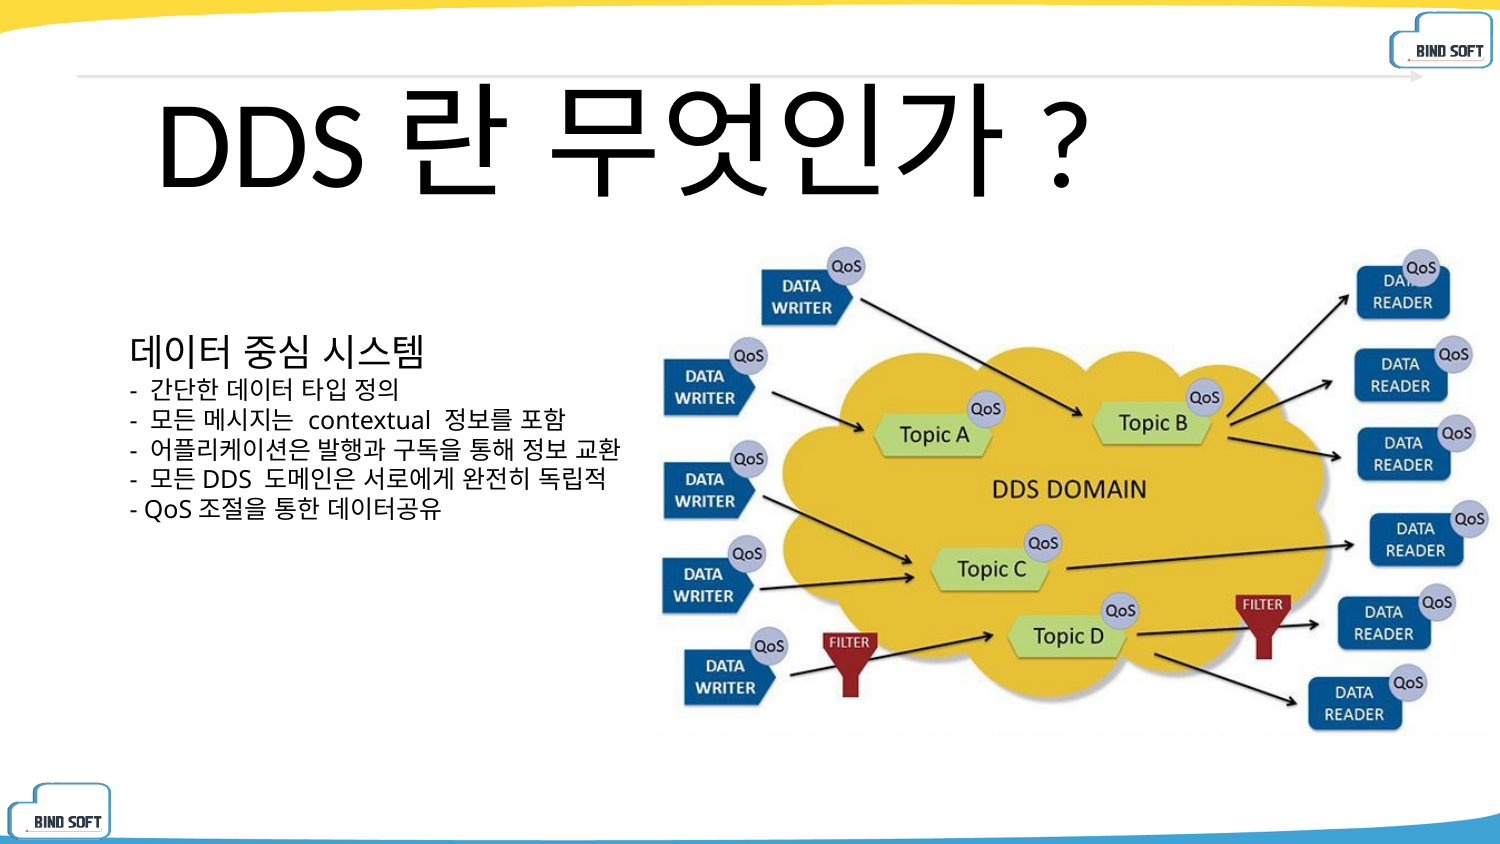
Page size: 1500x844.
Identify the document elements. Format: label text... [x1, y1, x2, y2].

text_box 데이터 중심 시스템 - 간단한 데이터 타입 정의 - 모든 메시지는 contextual 정보를 포함 - 어플리케이션은 발행과 구독을 통해 정보 교환 - 모든DDS 도메인은 서로에게 완전히 독립적 - QoS조절을 통한 데이터공유 [114, 321, 638, 577]
text_box DDS란 무엇인가? [140, 41, 1378, 220]
picture [0, 0, 1500, 72]
picture [0, 752, 1500, 844]
picture [658, 237, 1497, 736]
